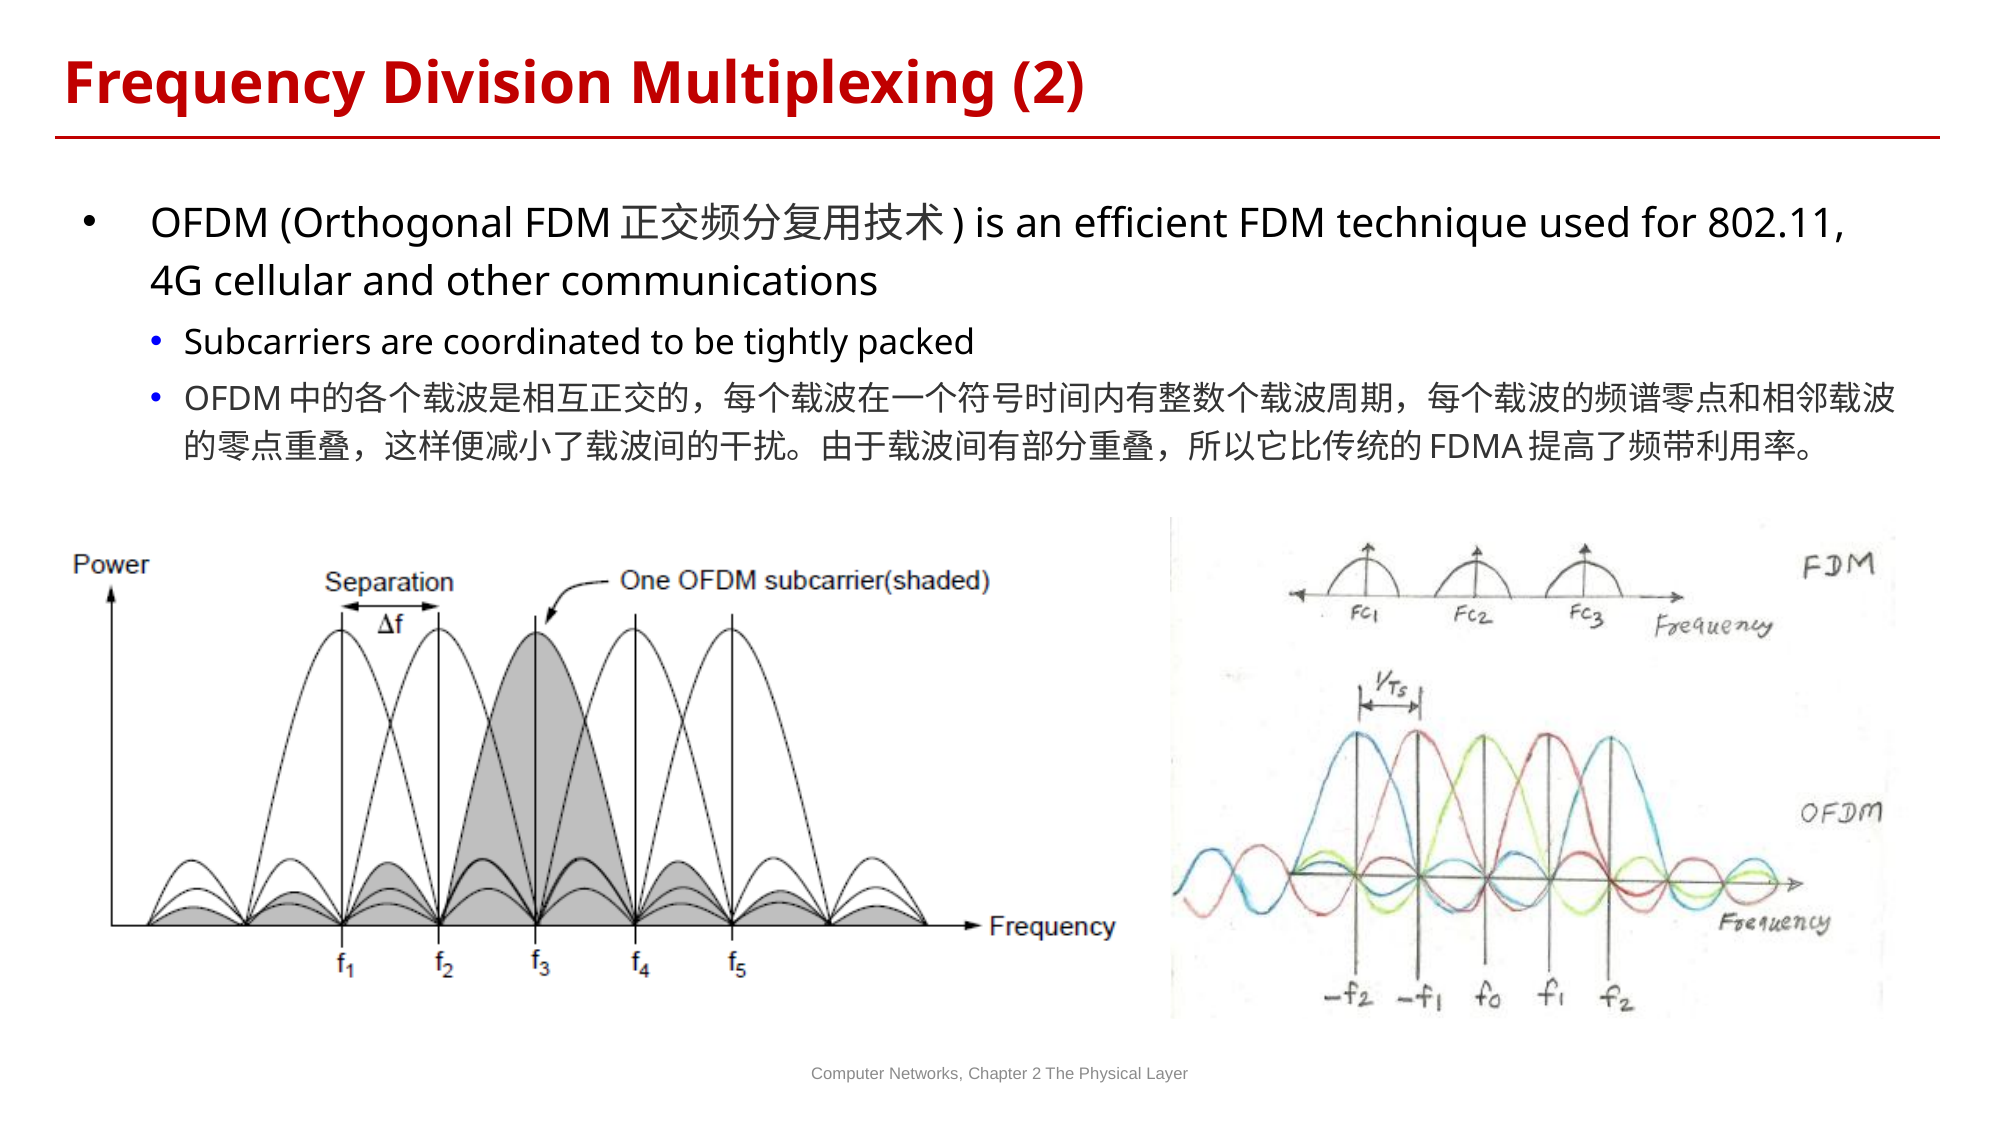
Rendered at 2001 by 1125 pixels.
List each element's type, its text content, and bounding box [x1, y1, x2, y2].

list OFDM (Orthogonal FDM正交频分复用技术) is an efficient FDM technique used for 802.11, 4G cellular and other communications Subcarriers are coordinated to be tightly packed OFDM中的各个载波是相互正交的，每个载波在一个符号时间内有整数个载波周期，每个载波的频谱零点和相邻载波的零点重叠，这样便减小了载波间的干扰。由于载波间有部分重叠，所以它比传统的FDMA提高了频带利用率。 [67, 178, 1924, 518]
footer Computer Networks, Chapter 2 The Physical Layer [662, 1042, 1338, 1103]
text_box Frequency Division Multiplexing (2) [48, 46, 1883, 125]
picture [48, 517, 1977, 1019]
